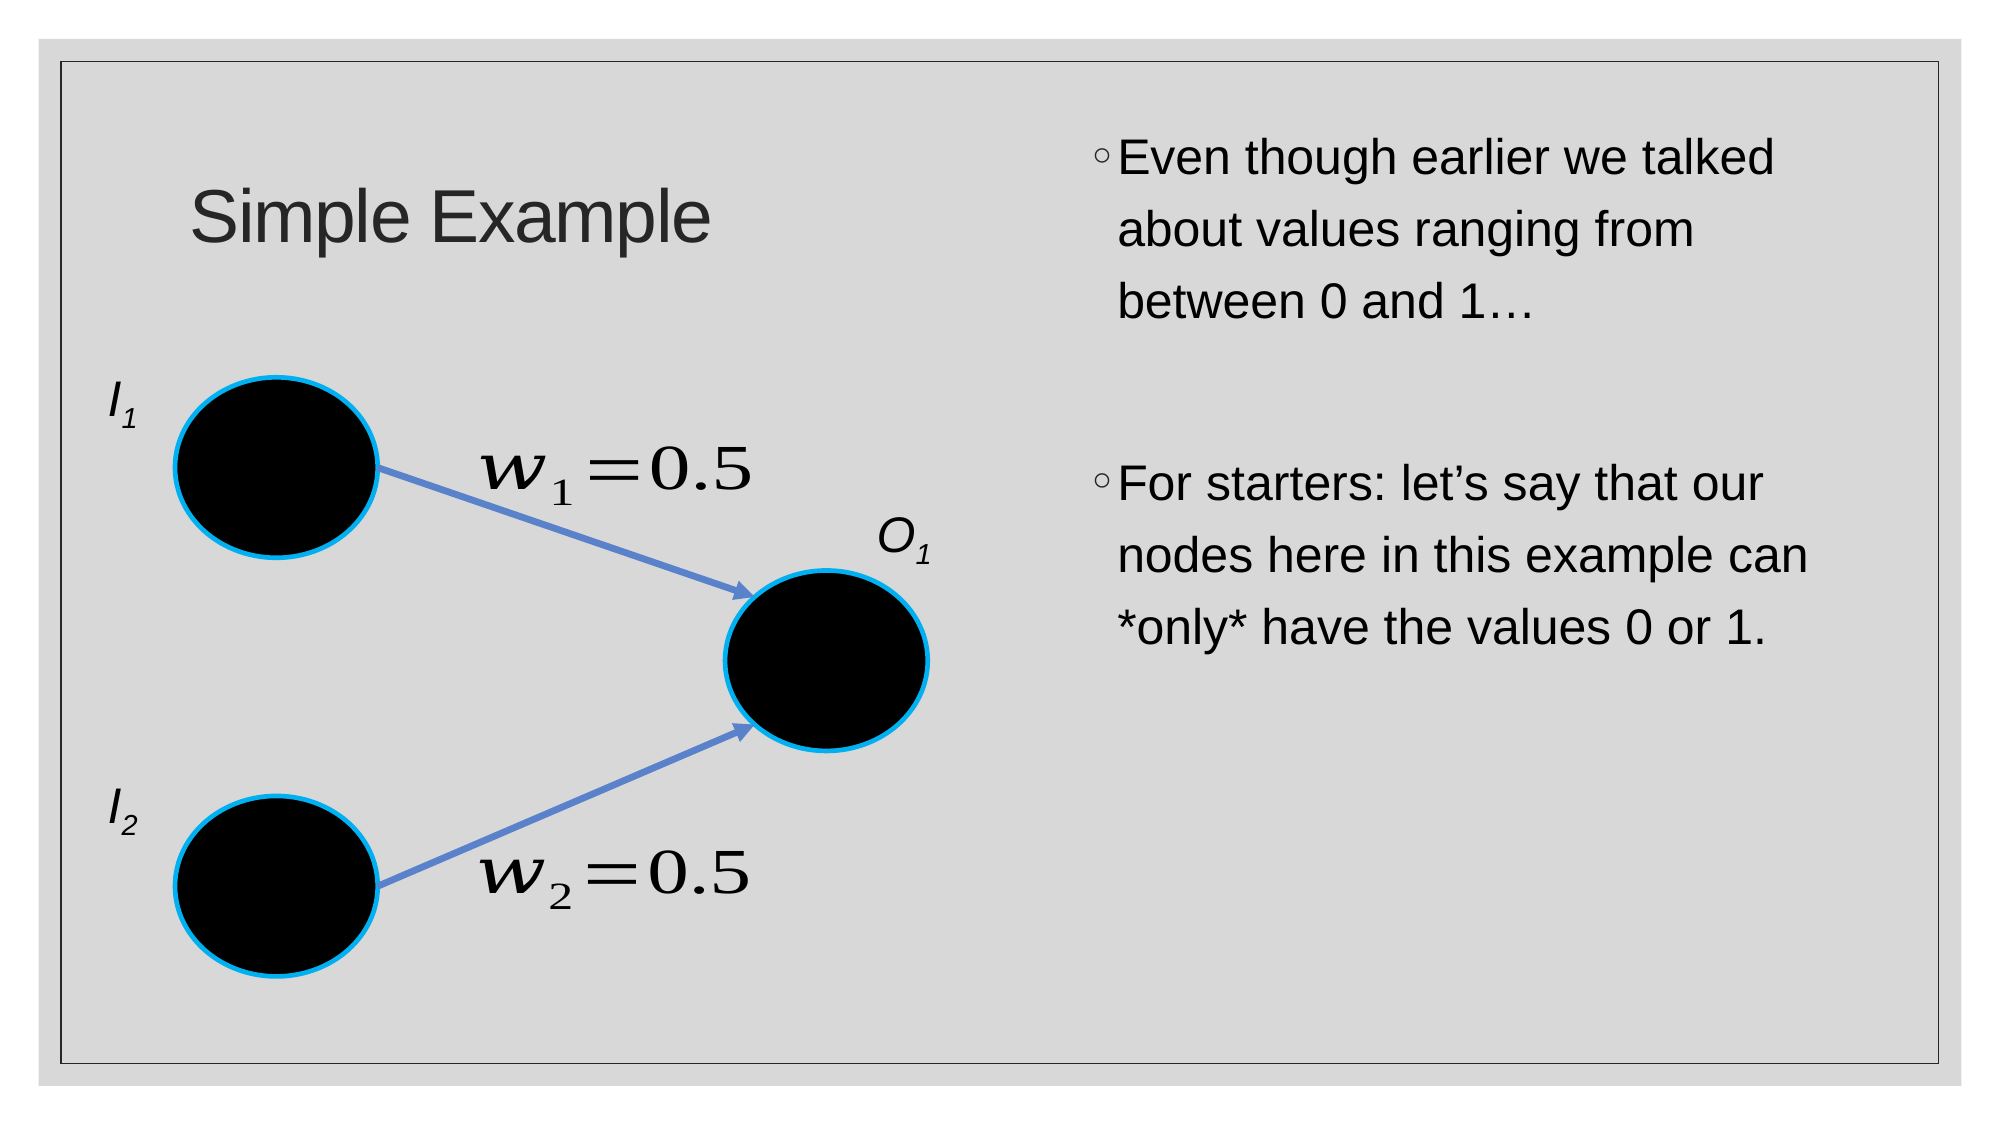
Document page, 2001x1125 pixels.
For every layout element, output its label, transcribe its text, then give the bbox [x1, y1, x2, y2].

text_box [377, 724, 755, 887]
text_box I1 [92, 358, 175, 442]
text_box [173, 794, 379, 978]
text_box I2 [92, 765, 175, 849]
text_box O1 [861, 494, 965, 578]
title Simple Example [174, 105, 1072, 331]
list Even though earlier we talked about values ranging from between 0 and 1… For starters: let’s say that our nodes here in this example can *only* have the values 0 or 1. [1072, 105, 1851, 1072]
text_box [173, 376, 379, 559]
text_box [377, 467, 755, 597]
text_box [723, 569, 929, 752]
